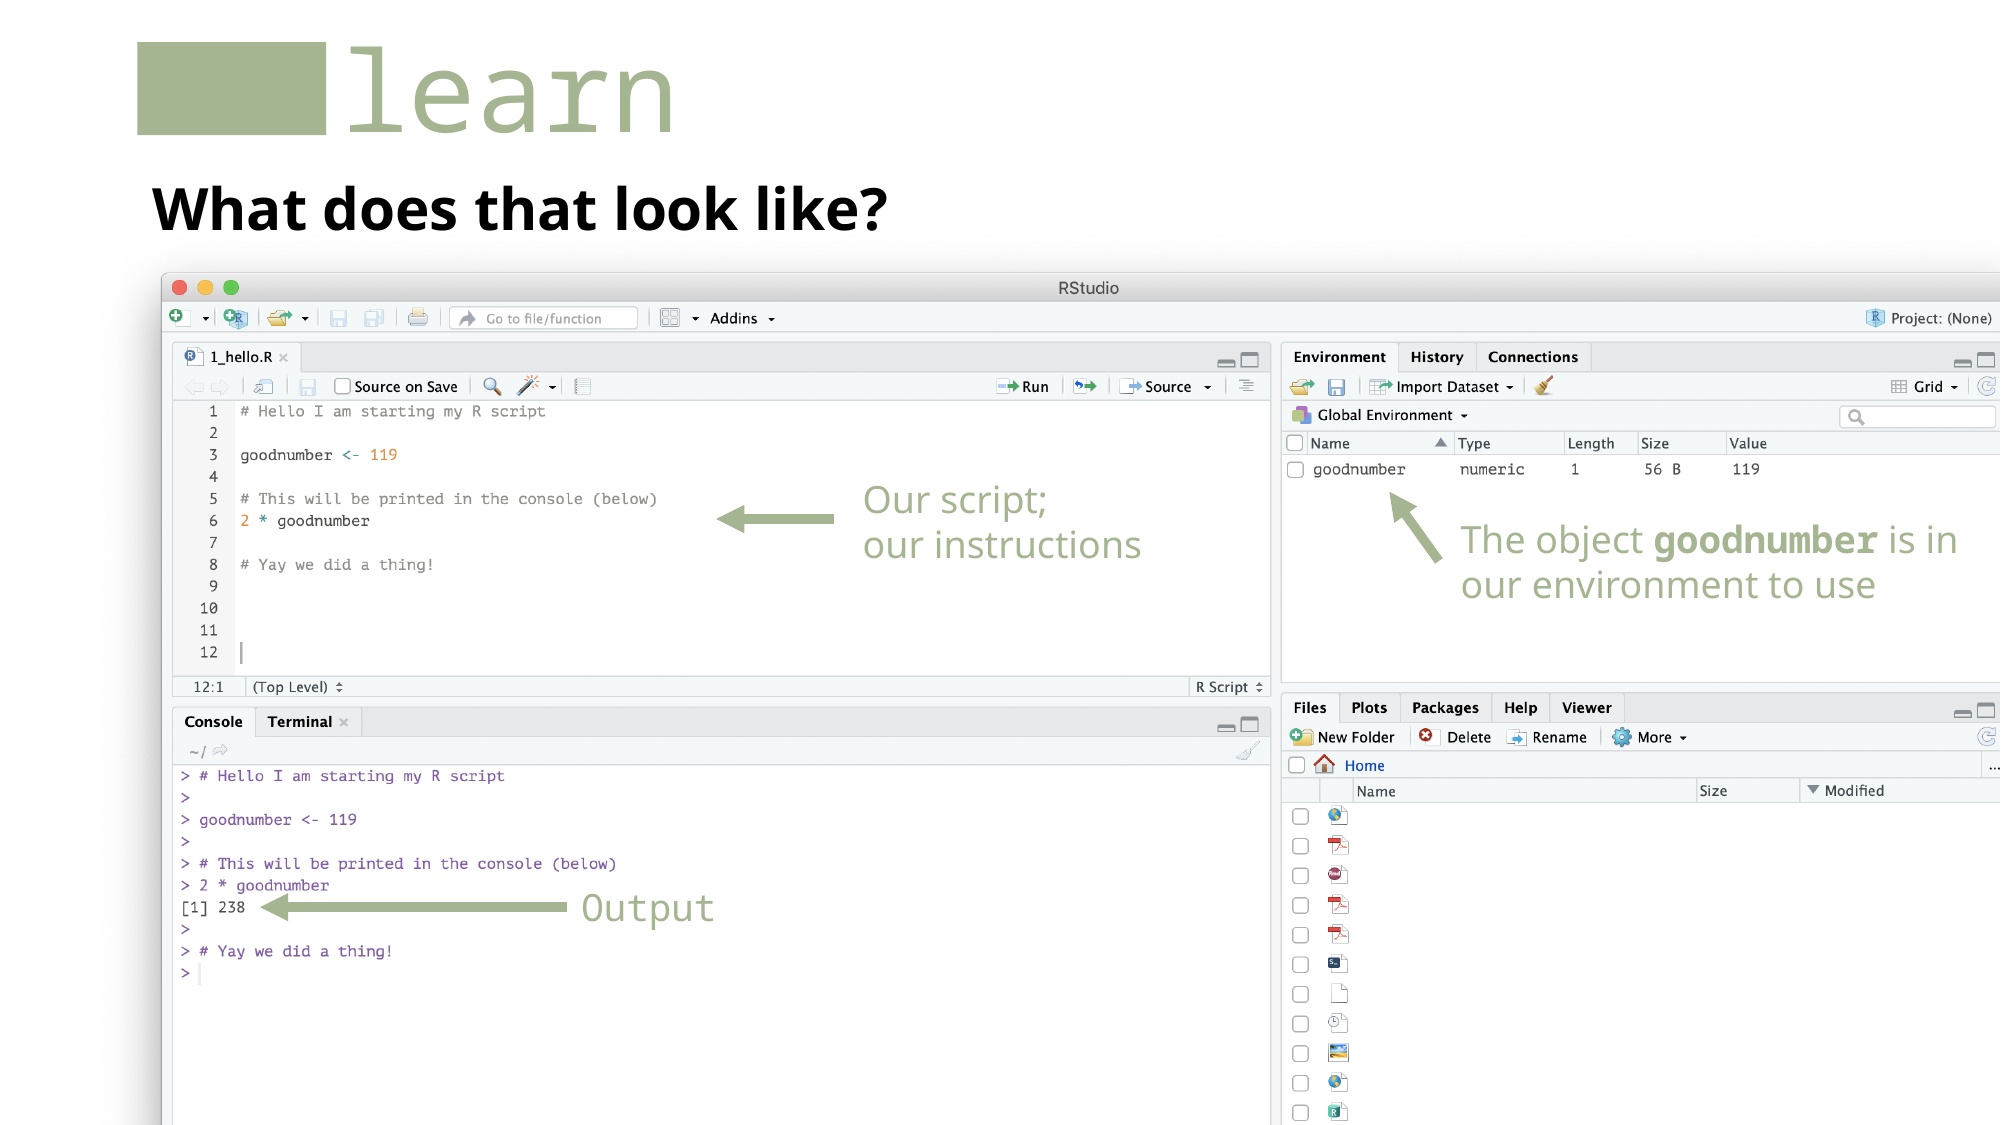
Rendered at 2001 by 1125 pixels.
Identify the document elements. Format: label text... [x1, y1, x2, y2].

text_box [1389, 491, 1439, 561]
title learn [326, 5, 1766, 172]
list What does that look like? [137, 172, 1863, 224]
picture [89, 224, 2000, 1125]
text_box [136, 41, 327, 136]
